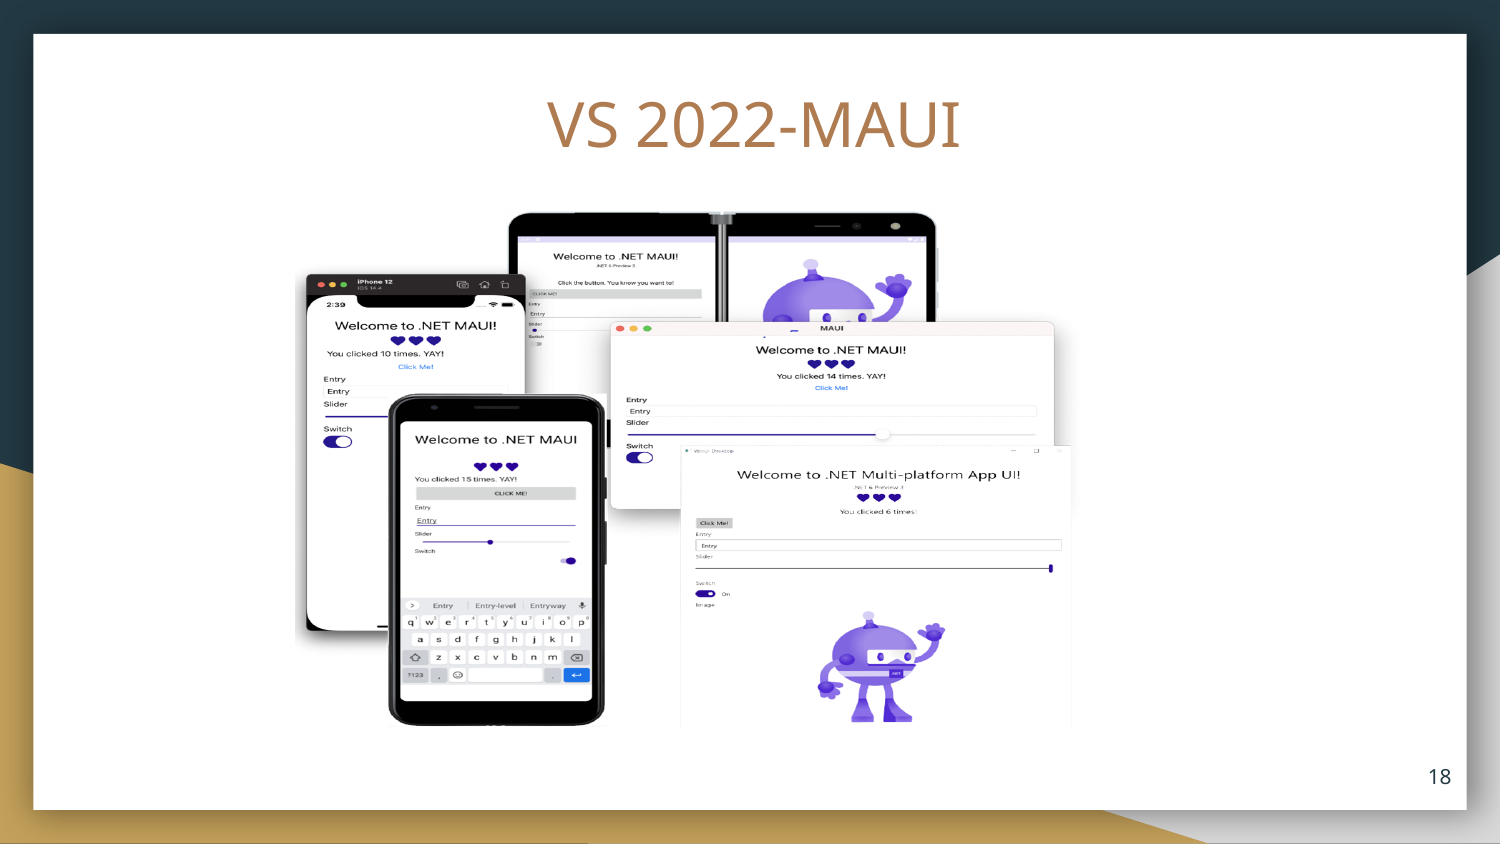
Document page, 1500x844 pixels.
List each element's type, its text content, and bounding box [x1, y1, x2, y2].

title VS 2022-MAUI [338, 33, 1173, 212]
slide_number 18 [1376, 745, 1467, 810]
picture [294, 210, 1083, 729]
